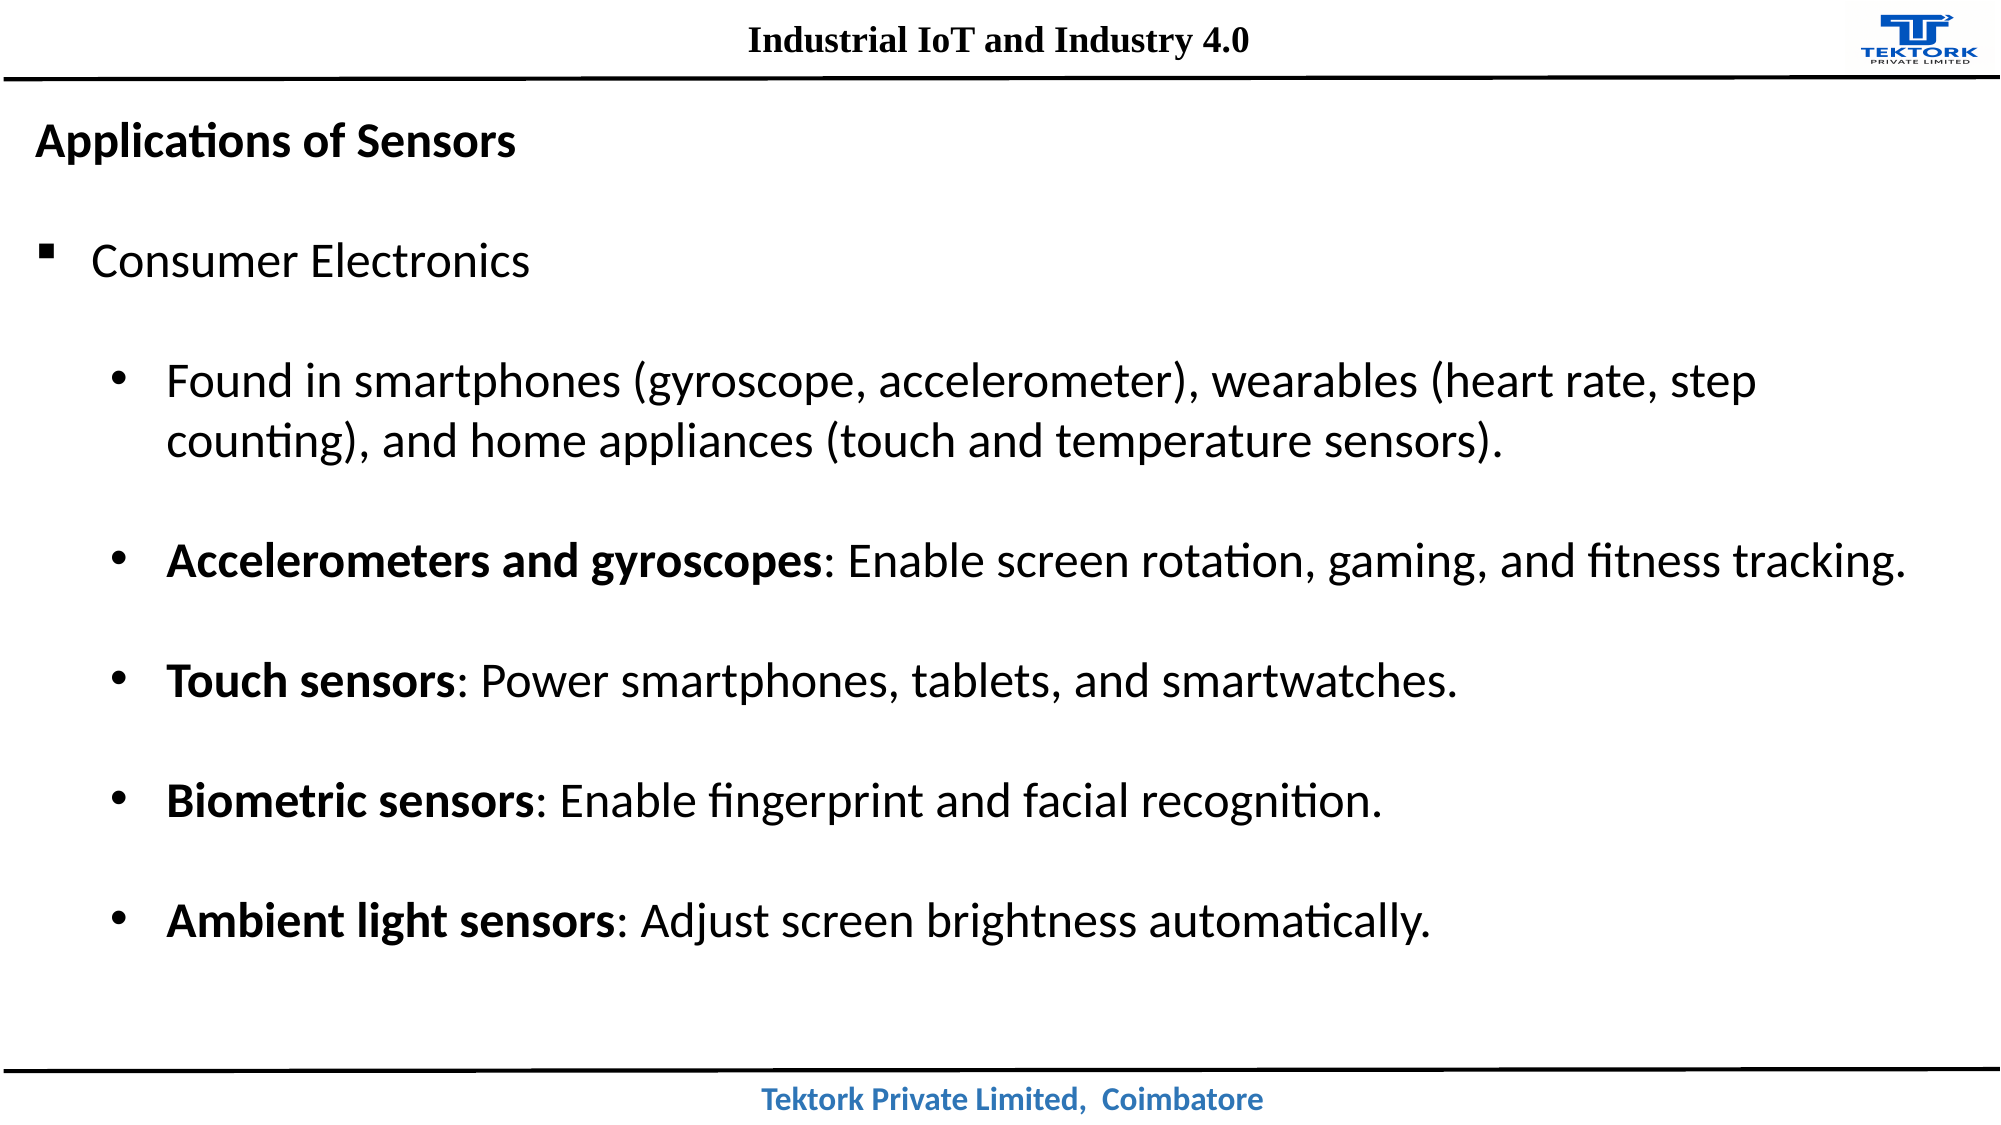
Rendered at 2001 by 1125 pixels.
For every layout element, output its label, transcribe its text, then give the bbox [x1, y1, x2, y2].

picture [1845, 1, 1995, 77]
text_box Tektork Private Limited, Coimbatore [419, 1075, 1608, 1125]
text_box Applications of Sensors Consumer Electronics Found in smartphones (gyroscope, accelerometer), wearables (heart rate, step counting), and home appliances (touch and temperature sensors). Accelerometers and gyroscopes: Enable screen rotation, gaming, and fitness tracking. Touch sensors: Power smartphones, tablets, and smartwatches. Biometric sensors: Enable fingerprint and facial recognition. Ambient light sensors: Adjust screen brightness automatically. [20, 99, 1975, 1069]
text_box Industrial IoT and Industry 4.0 [732, 7, 1267, 68]
